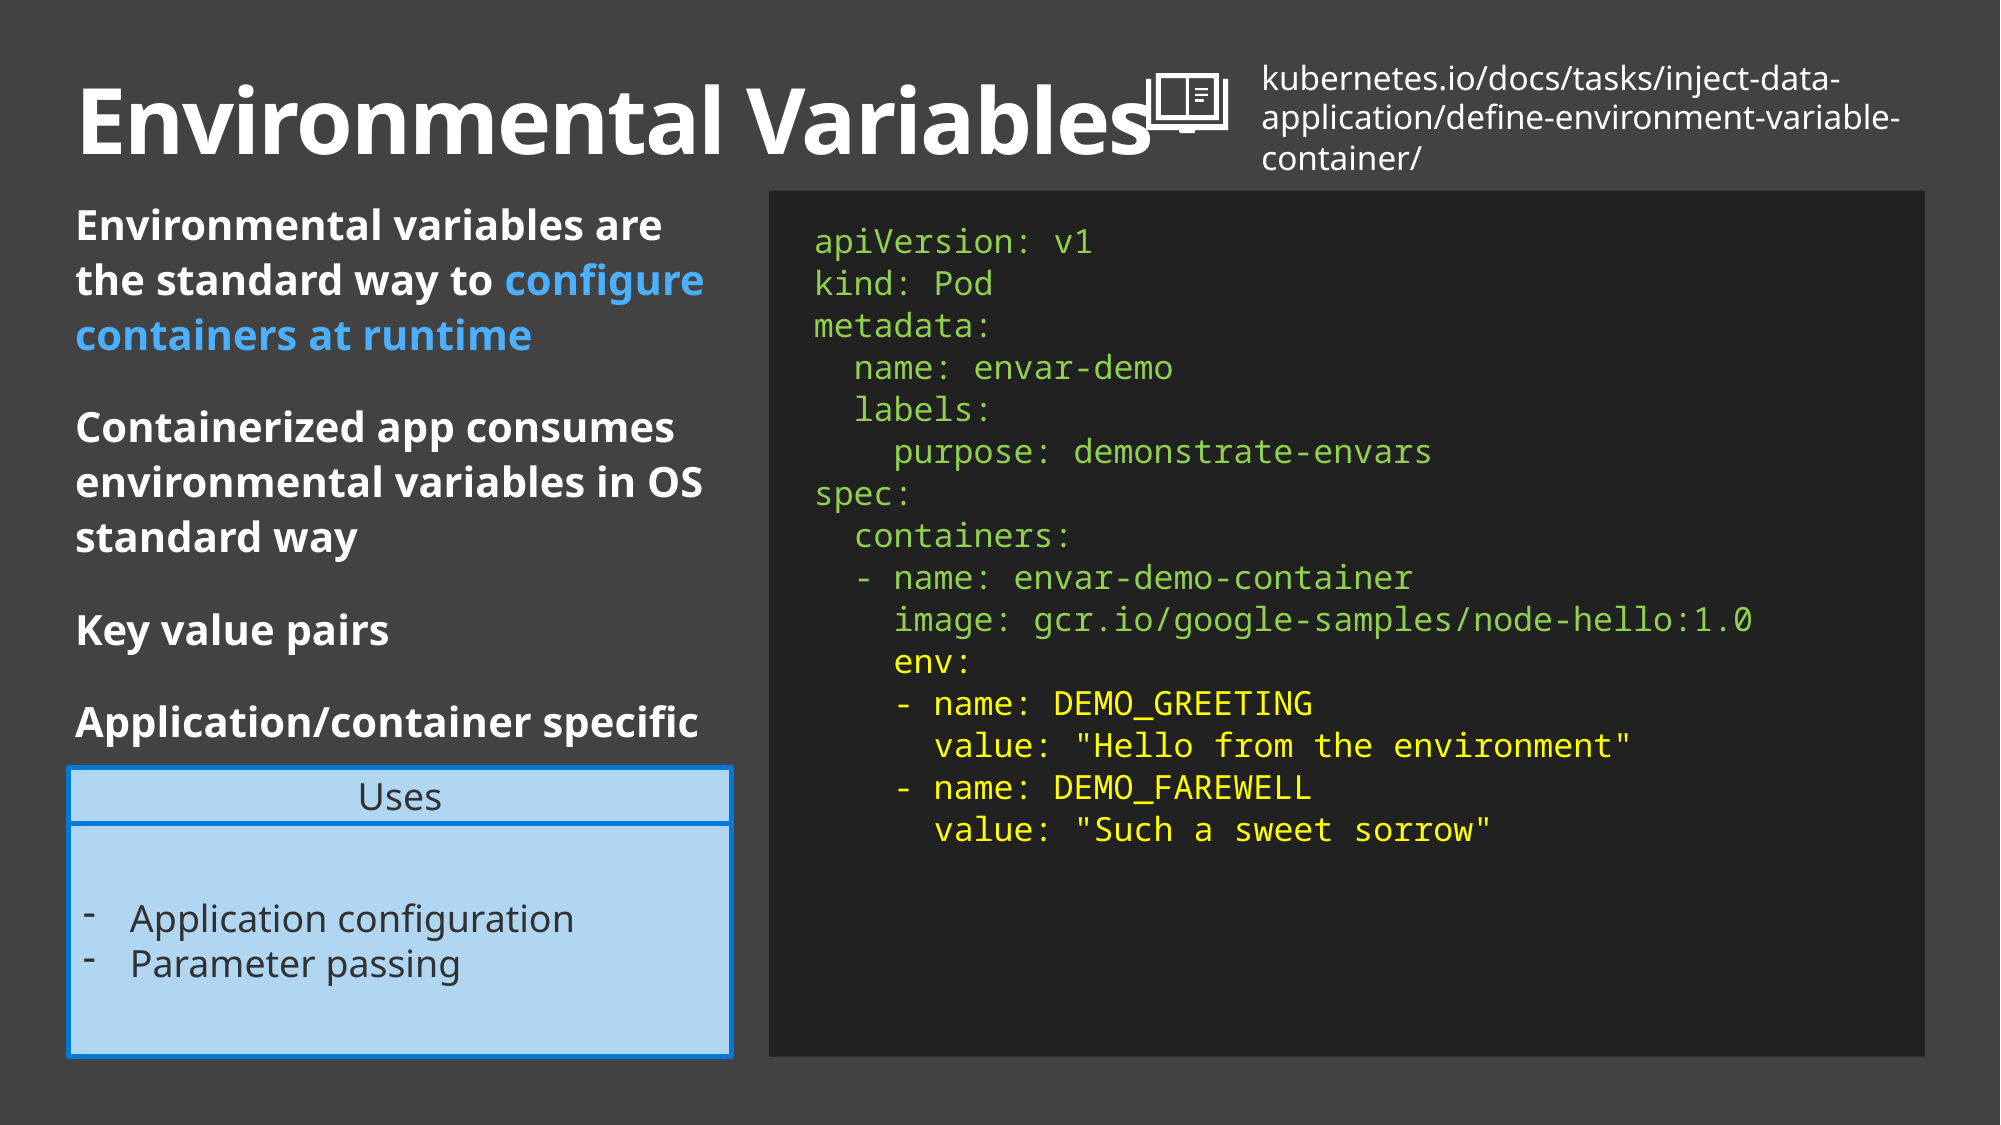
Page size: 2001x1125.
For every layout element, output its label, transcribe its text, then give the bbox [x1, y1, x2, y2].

picture [1142, 58, 1232, 147]
list Environmental variables are the standard way to configure containers at runtime Containerized app consumes environmental variables in OS standard way Key value pairs Application/container specific [75, 193, 769, 768]
title Environmental Variables [75, 75, 1200, 194]
list apiVersion: v1 kind: Pod metadata: name: envar-demo labels: purpose: demonstrate-envars spec: containers: - name: envar-demo-container image: gcr.io/google-samples/node-hello:1.0 env: - name: DEMO_GREETING value: "Hello from the environment" - name: DEMO_FAREWELL value: "Such a sweet sorrow" [768, 190, 1925, 1057]
text_box Uses [68, 767, 732, 824]
text_box kubernetes.io/docs/tasks/inject-data-application/define-environment-variable-container/ [1246, 49, 1941, 184]
text_box Application configuration Parameter passing [68, 824, 732, 1057]
